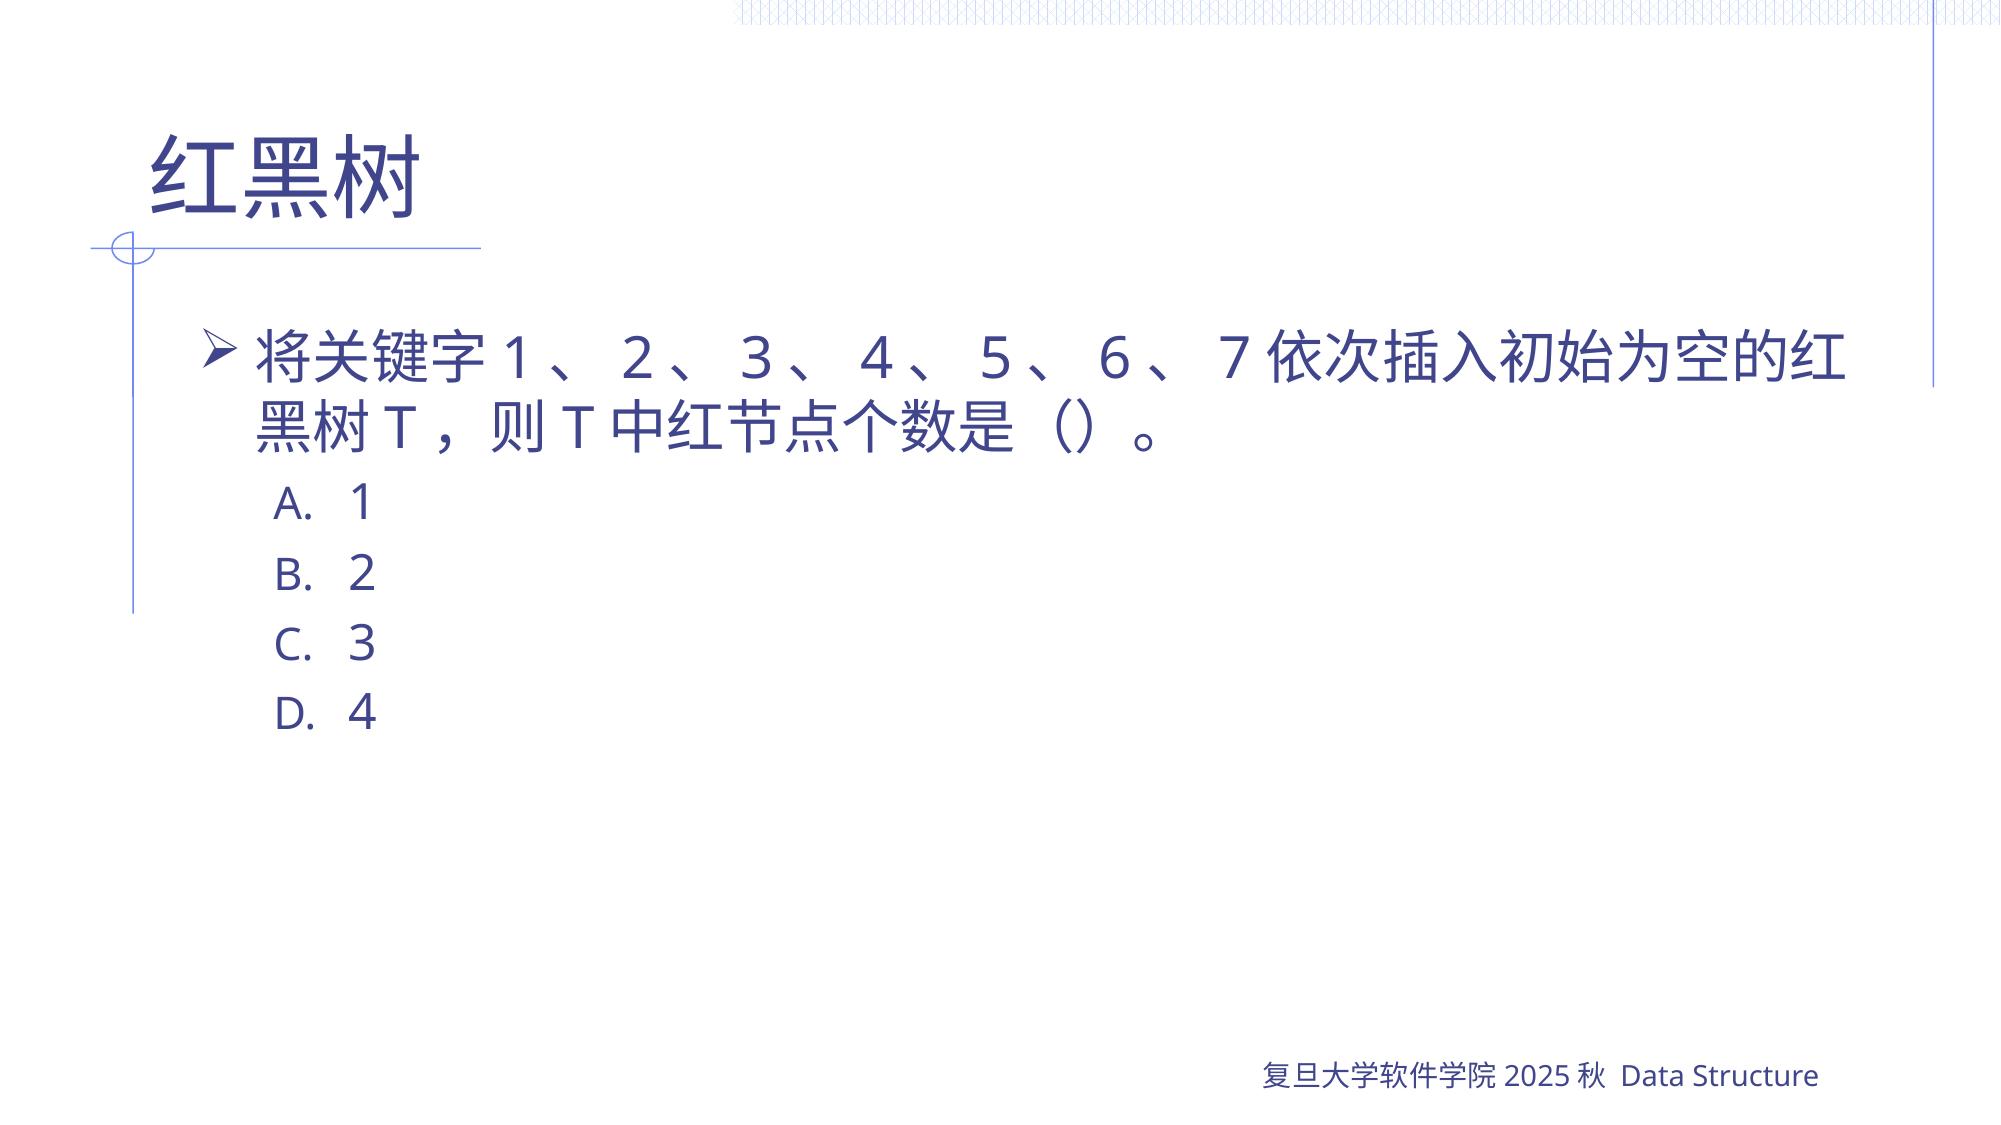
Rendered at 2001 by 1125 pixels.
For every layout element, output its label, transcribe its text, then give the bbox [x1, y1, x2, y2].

title 红黑树 [133, 50, 1834, 238]
list 将关键字1、2、3、4、5、6、7依次插入初始为空的红黑树T，则T中红节点个数是（）。 1 2 3 4 [183, 312, 1884, 988]
